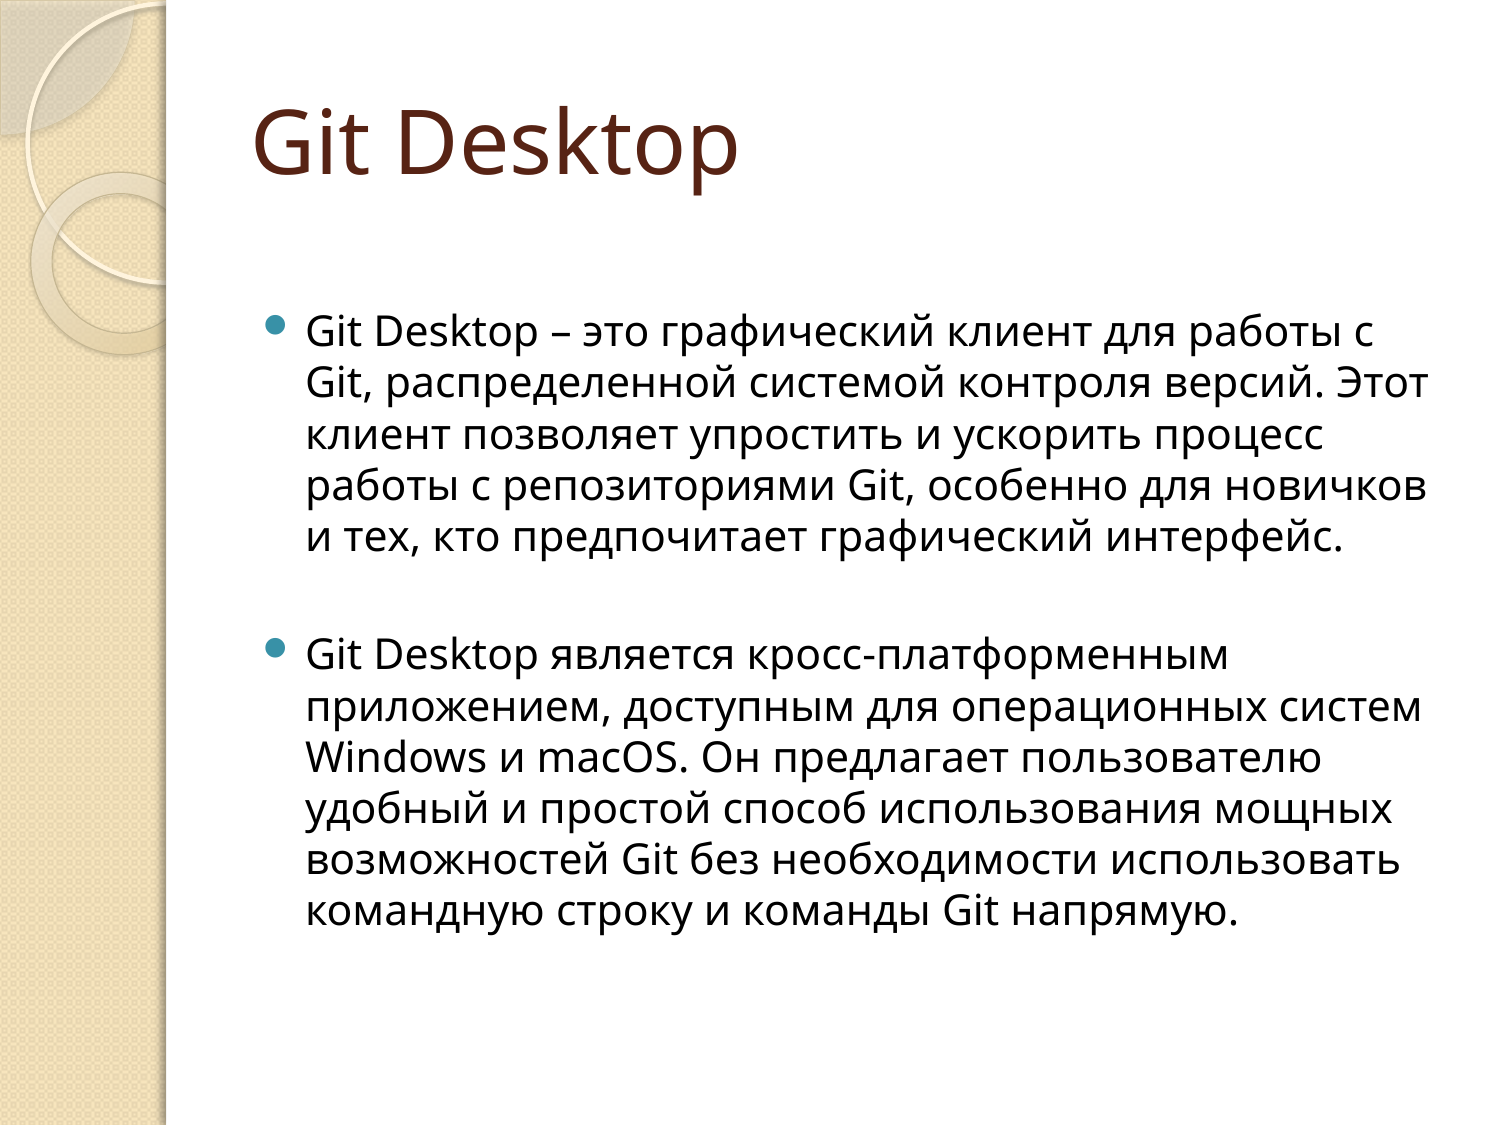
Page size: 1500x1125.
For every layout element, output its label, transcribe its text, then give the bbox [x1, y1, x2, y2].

title Git Desktop [235, 45, 1466, 233]
list Git Desktop – это графический клиент для работы с Git, распределенной системой контроля версий. Этот клиент позволяет упростить и ускорить процесс работы с репозиториями Git, особенно для новичков и тех, кто предпочитает графический интерфейс. Git Desktop является кросс-платформенным приложением, доступным для операционных систем Windows и macOS. Он предлагает пользователю удобный и простой способ использования мощных возможностей Git без необходимости использовать командную строку и команды Git напрямую. [235, 237, 1466, 1025]
